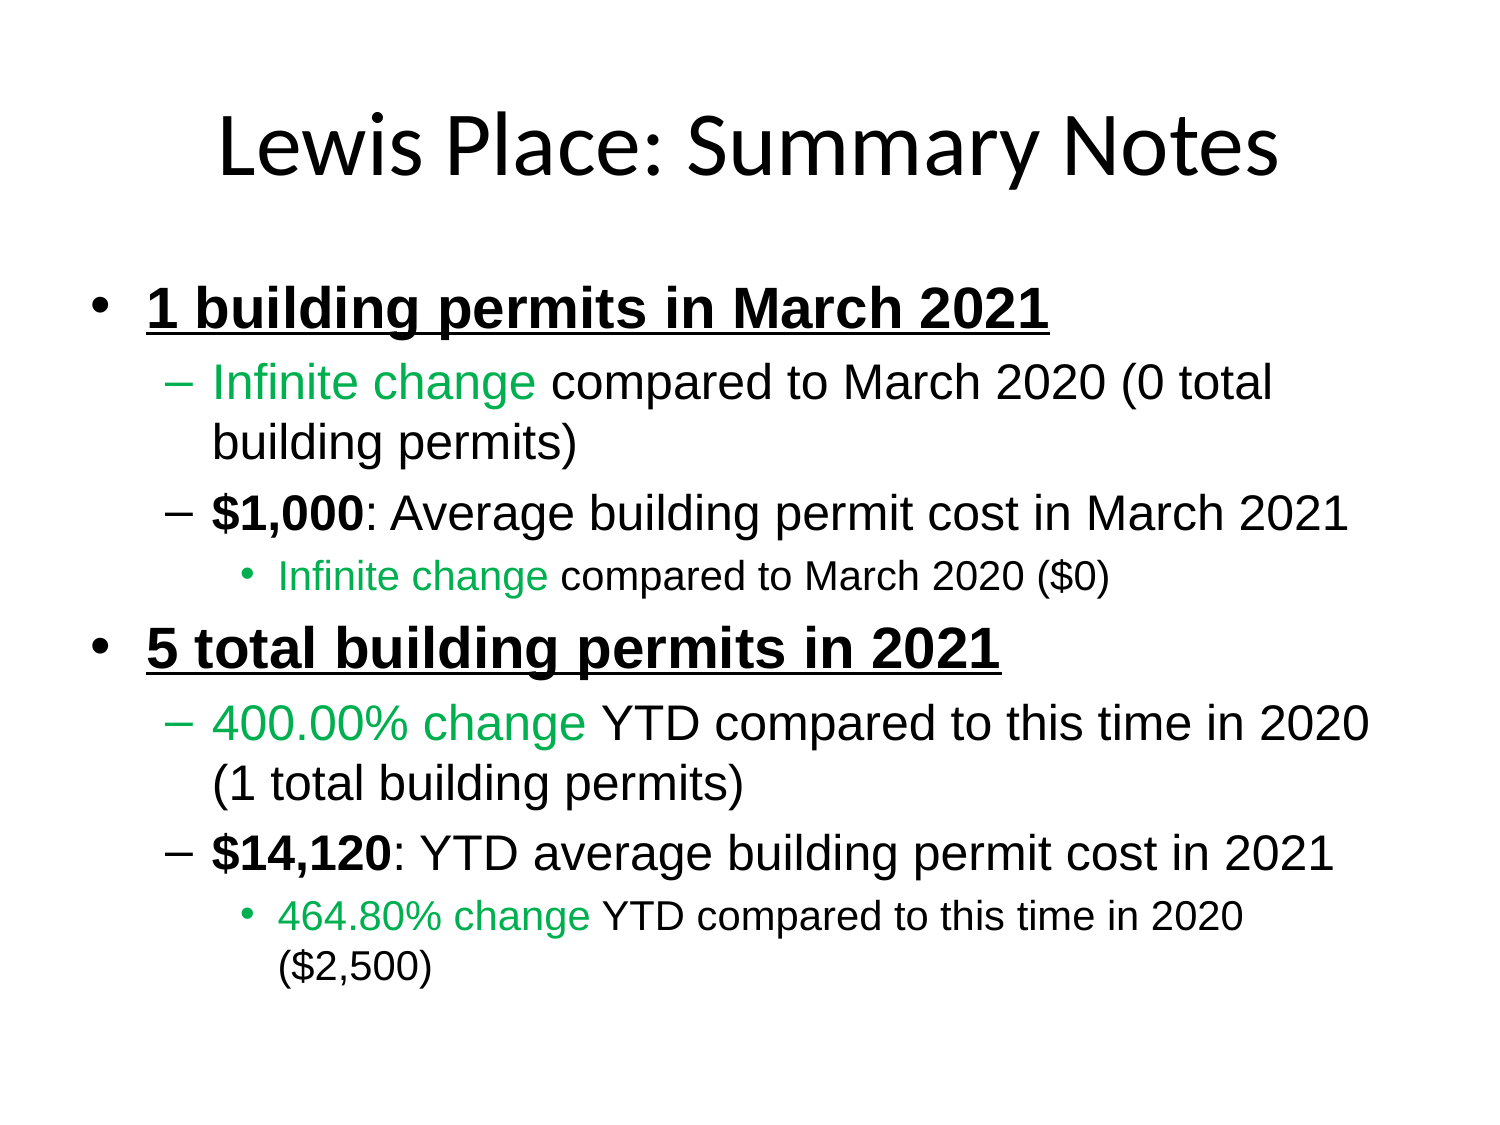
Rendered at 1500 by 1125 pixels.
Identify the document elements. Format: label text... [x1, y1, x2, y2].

title Lewis Place: Summary Notes [75, 45, 1425, 233]
list 1 building permits in March 2021 Infinite change compared to March 2020 (0 total building permits) $1,000: Average building permit cost in March 2021 Infinite change compared to March 2020 ($0) 5 total building permits in 2021 400.00% change YTD compared to this time in 2020 (1 total building permits) $14,120: YTD average building permit cost in 2021 464.80% change YTD compared to this time in 2020 ($2,500) [75, 262, 1425, 1005]
